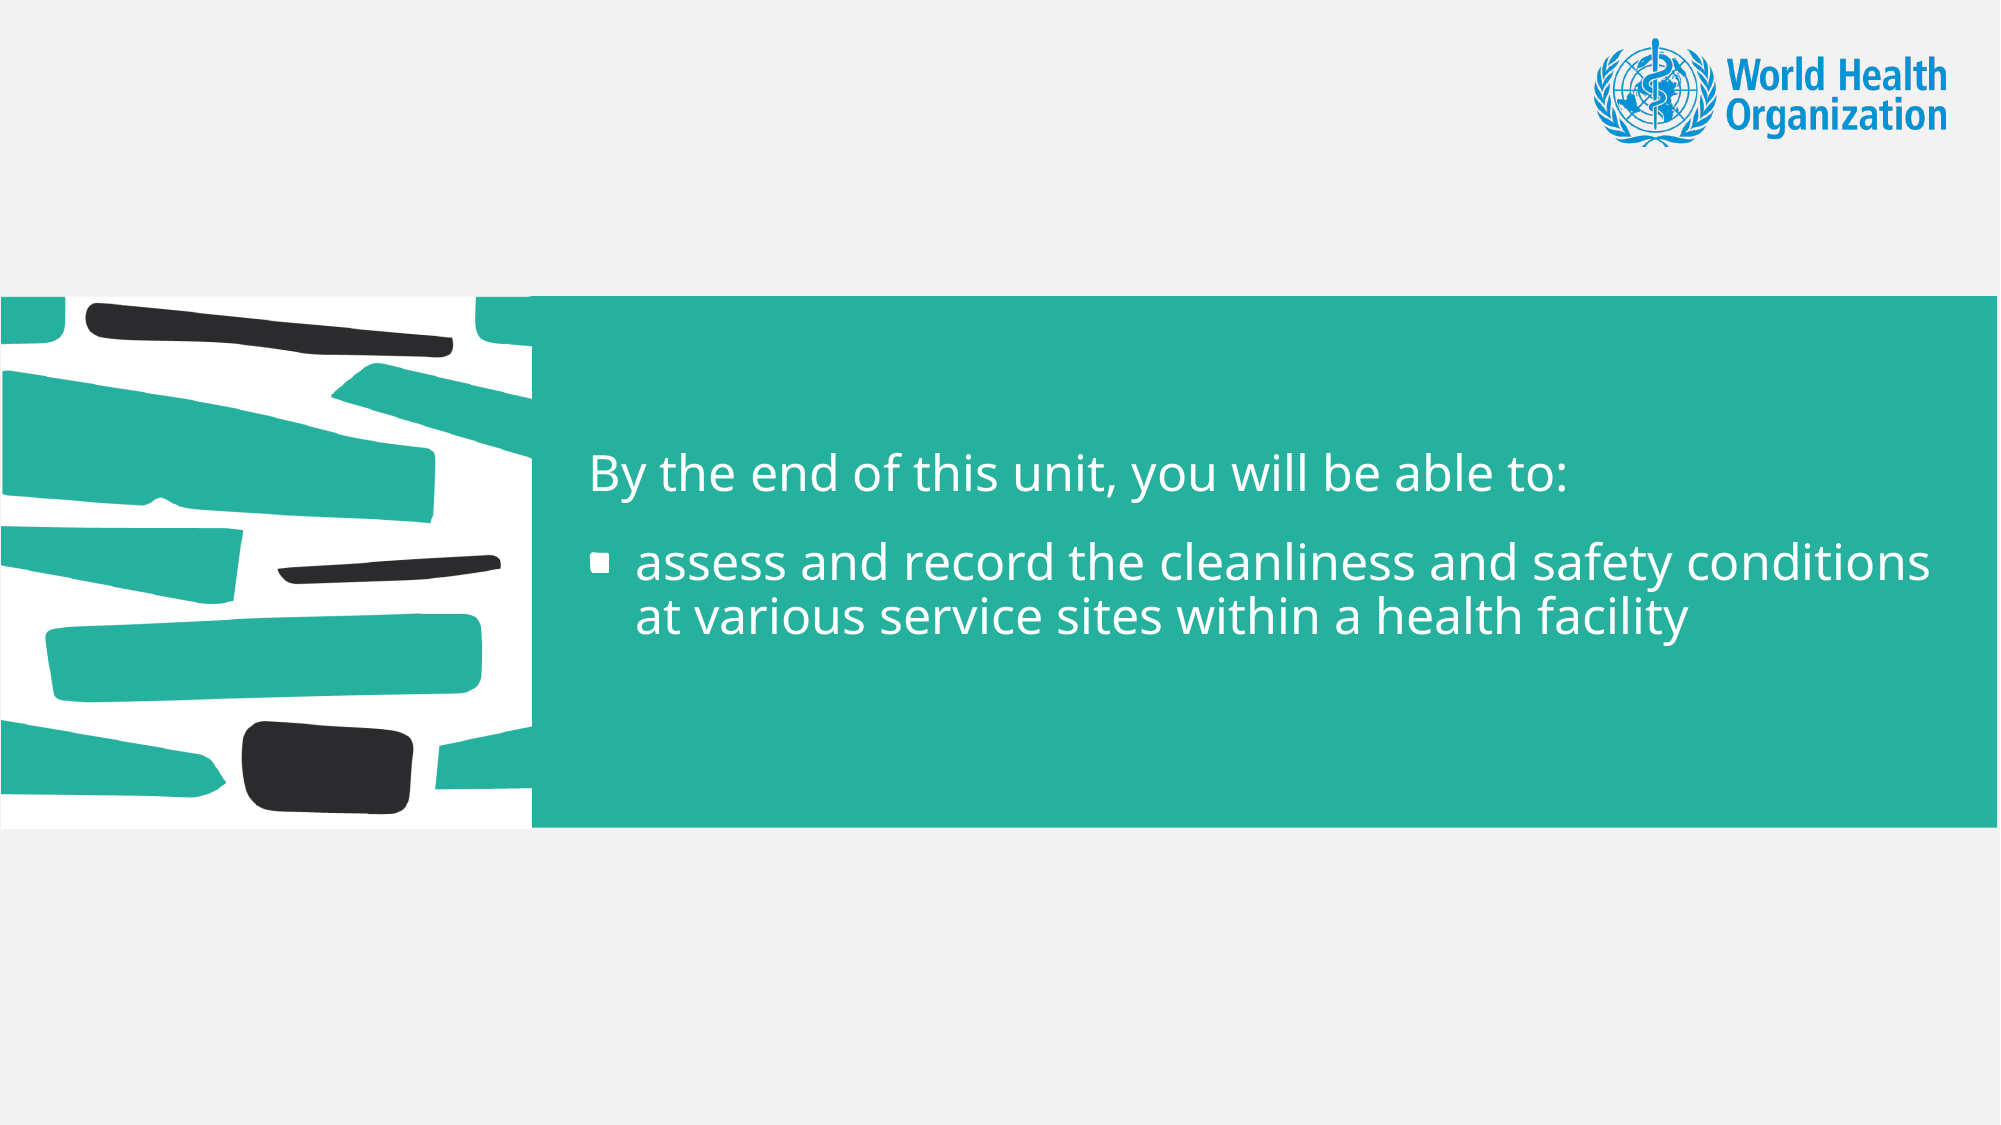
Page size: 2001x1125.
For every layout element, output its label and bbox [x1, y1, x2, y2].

picture [1632, 75, 1643, 89]
picture [1602, 97, 1608, 108]
picture [1594, 38, 1946, 147]
picture [1658, 50, 1682, 71]
picture [1640, 67, 1654, 77]
picture [1618, 105, 1629, 117]
picture [1675, 71, 1687, 110]
picture [589, 552, 609, 573]
picture [1647, 140, 1664, 147]
text_box [0, 296, 1998, 829]
picture [1628, 50, 1652, 64]
picture [1624, 64, 1638, 99]
picture [1594, 103, 1646, 147]
picture [1632, 92, 1641, 105]
picture [1669, 73, 1679, 106]
